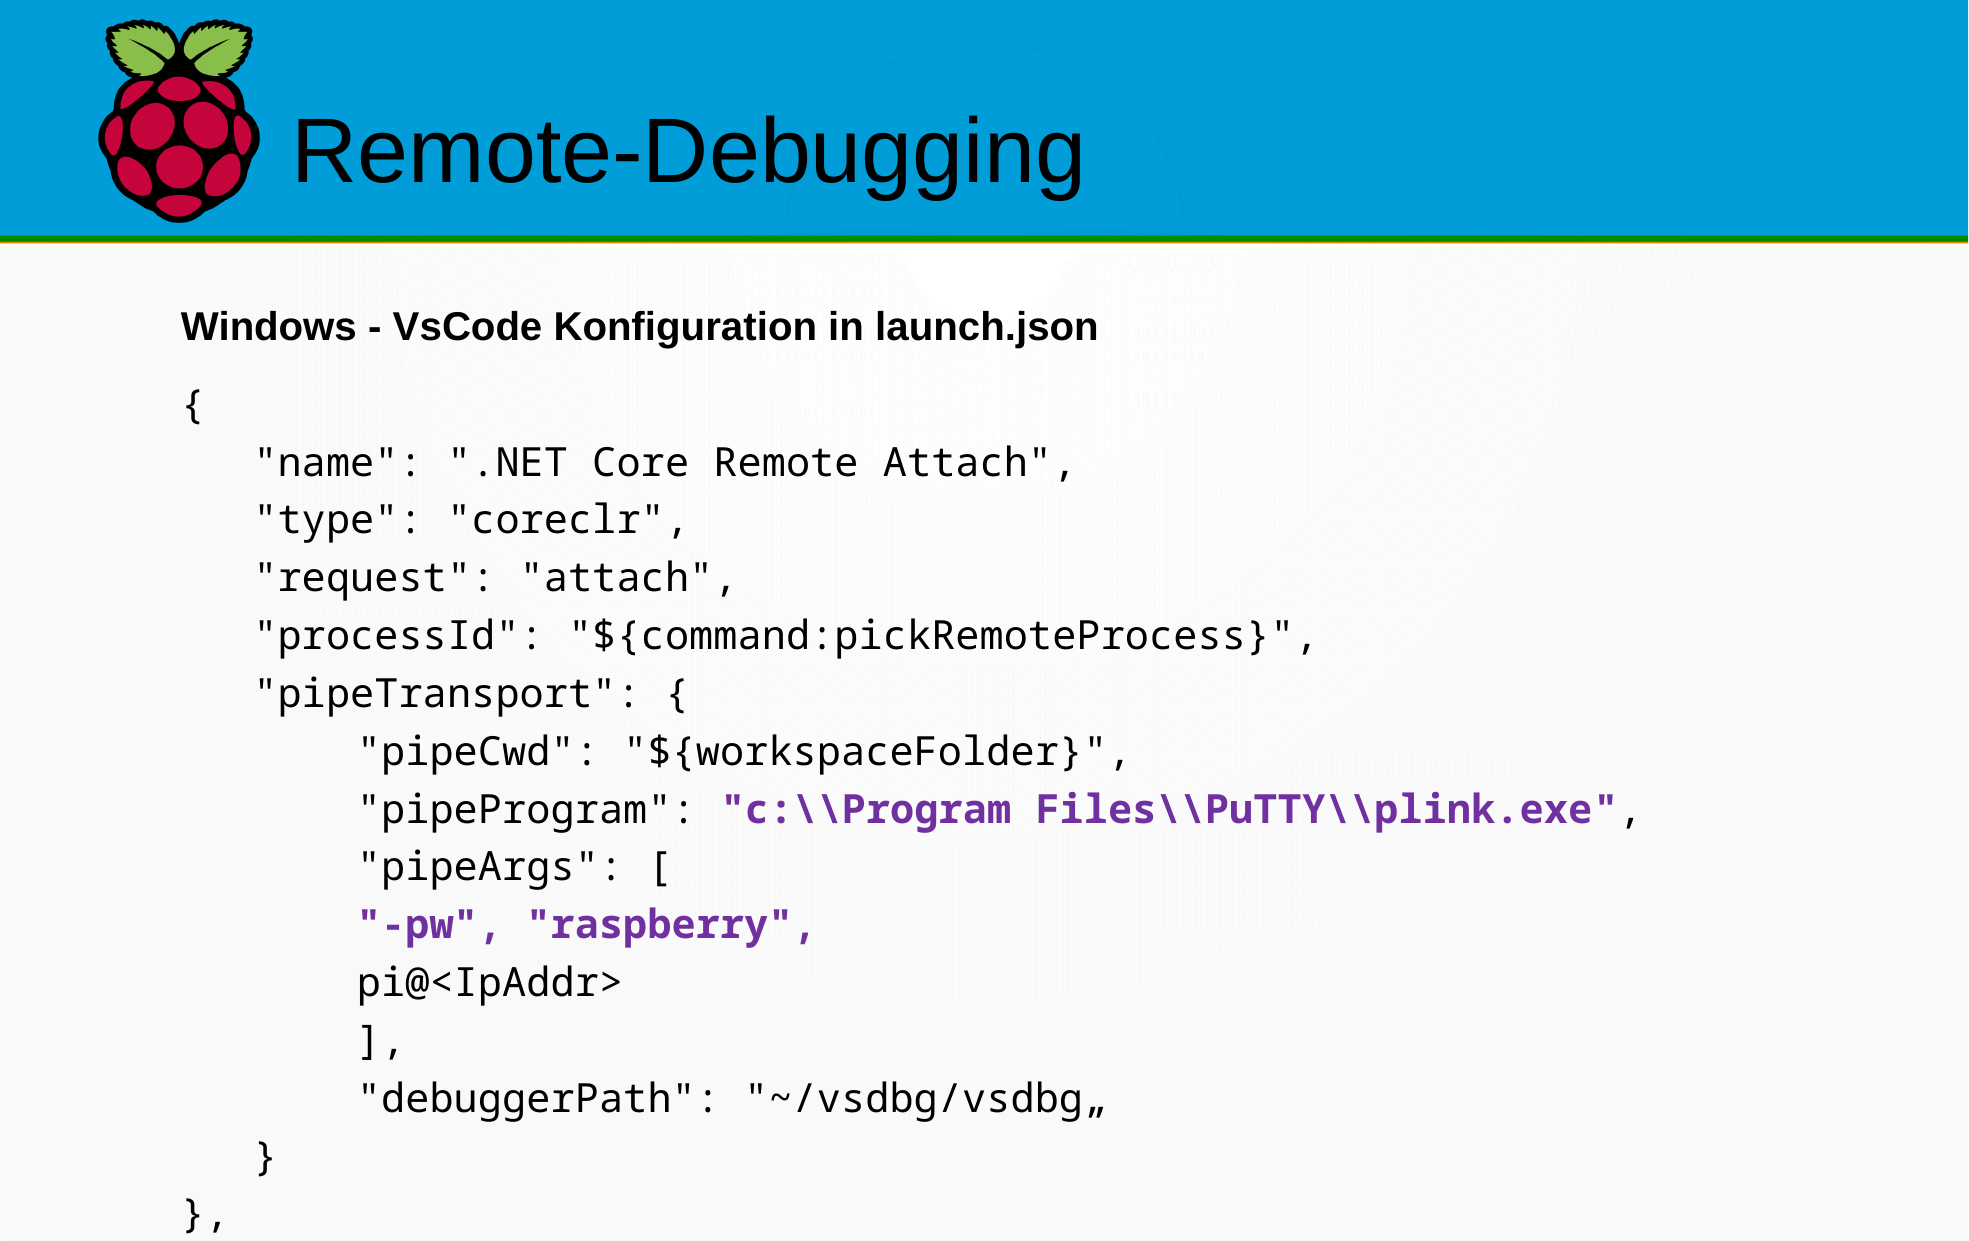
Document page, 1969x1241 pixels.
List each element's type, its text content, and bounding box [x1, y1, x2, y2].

text_box Windows - VsCode Konfiguration in launch.json { "name": ".NET Core Remote Attach", "type": "coreclr", "request": "attach", "processId": "${command:pickRemoteProcess}", "pipeTransport": { "pipeCwd": "${workspaceFolder}", "pipeProgram": "c:\\Program Files\\PuTTY\\plink.exe", "pipeArgs": [ "-pw", "raspberry", pi@<IpAddr> ], "debuggerPath": "~/vsdbg/vsdbg„ } }, [98, 300, 1875, 1241]
picture [0, 236, 1969, 1241]
picture [100, 21, 258, 221]
text_box Remote-Debugging [291, 49, 1870, 257]
